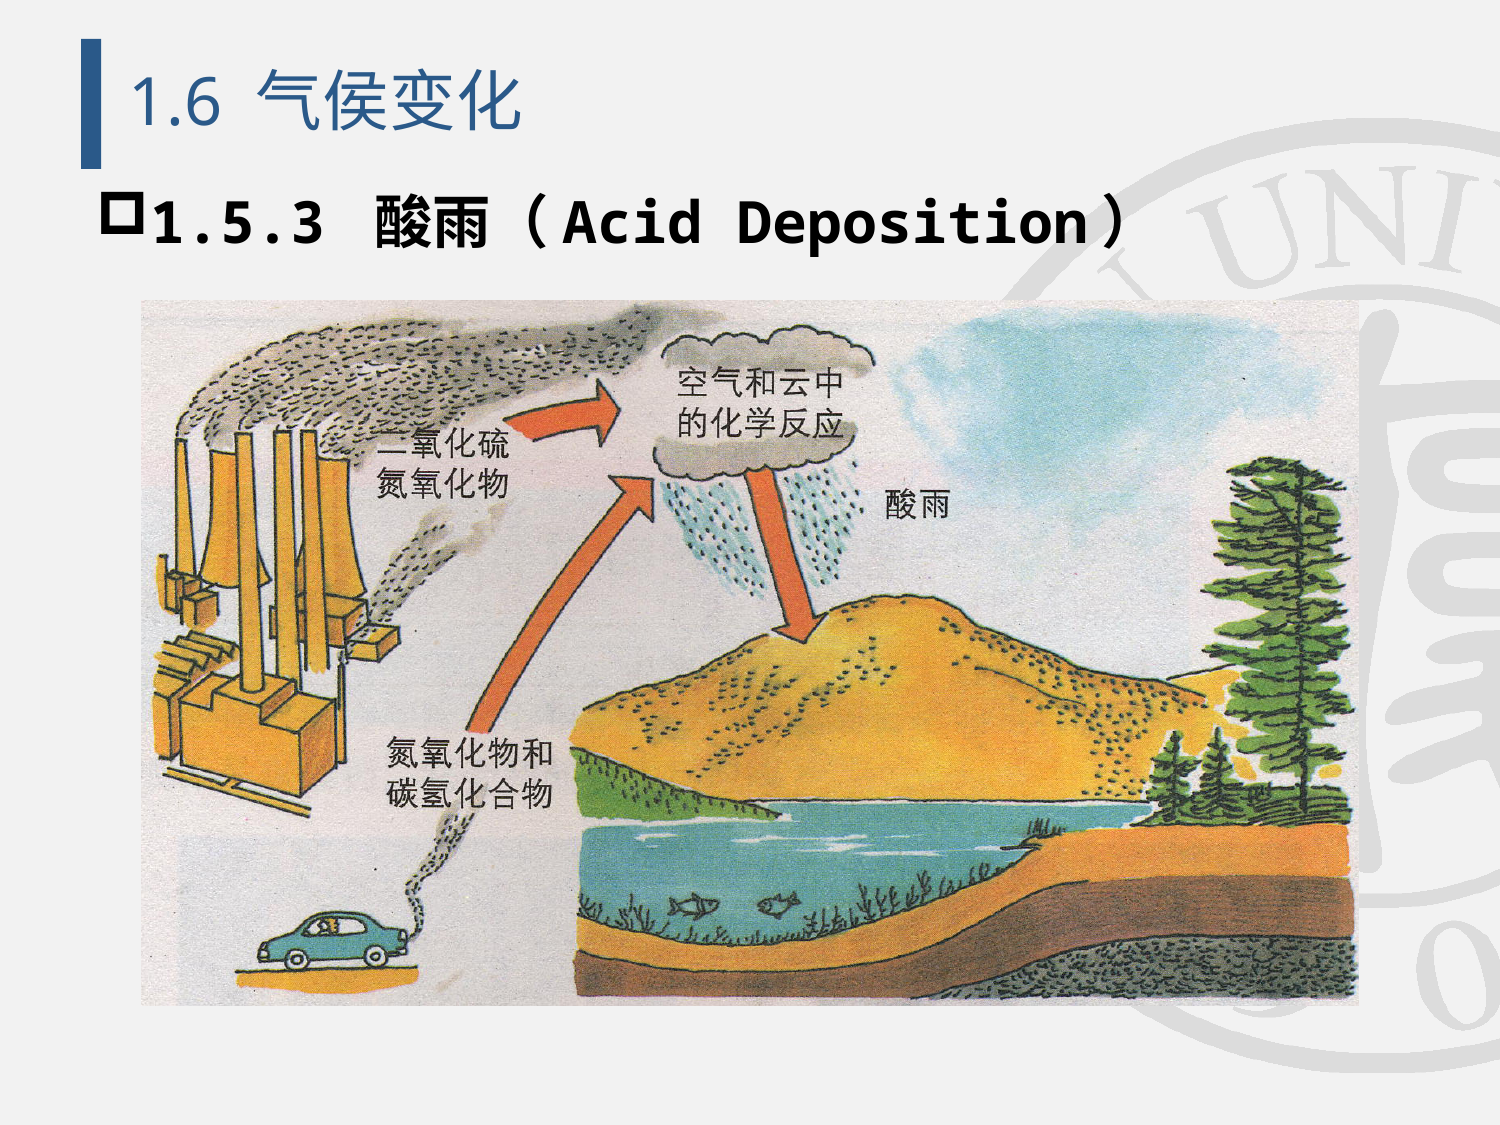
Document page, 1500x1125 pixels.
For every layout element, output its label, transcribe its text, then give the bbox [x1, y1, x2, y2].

title 1.6 气侯变化 [113, 49, 1387, 159]
picture [141, 300, 1359, 1006]
list 1.5.3 酸雨（Acid Deposition） [81, 185, 1417, 1014]
